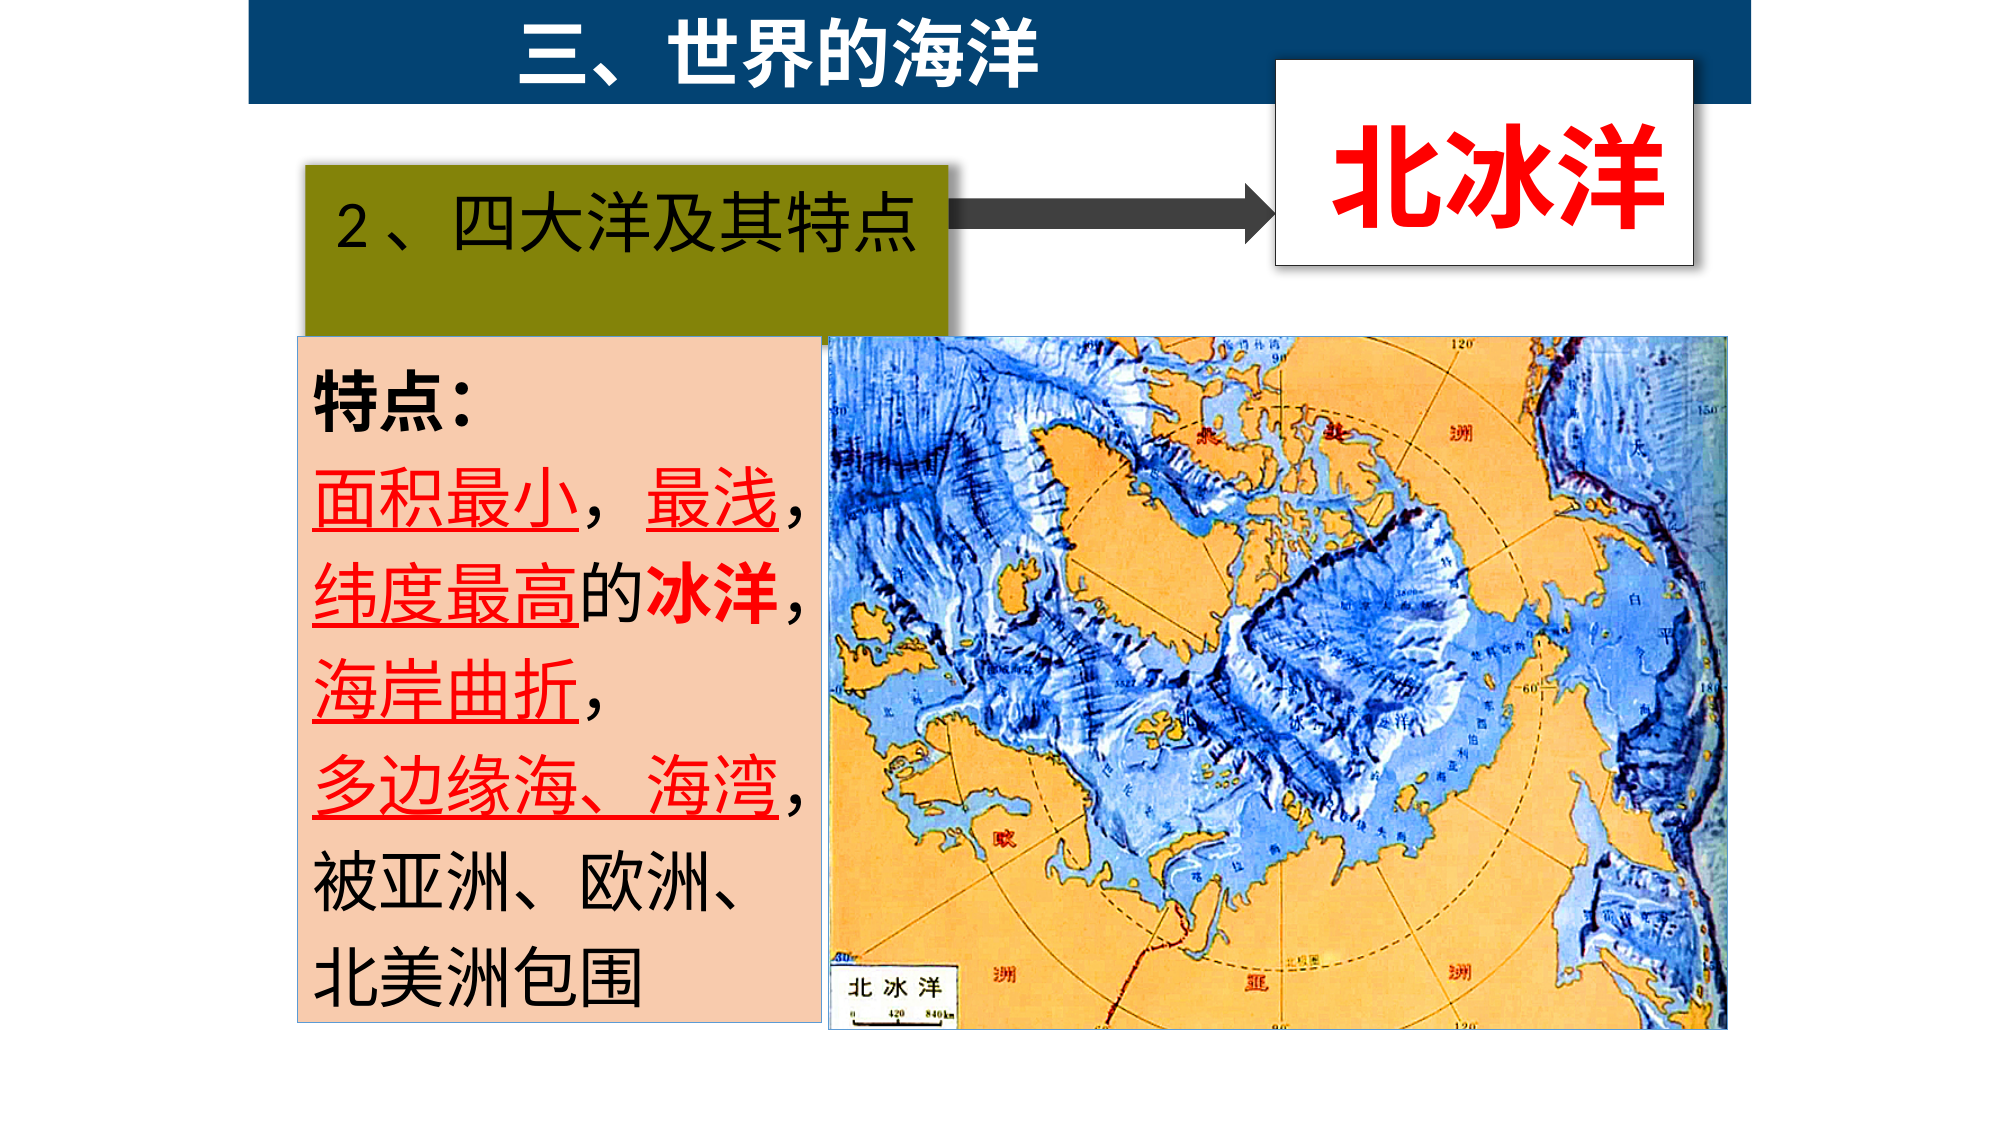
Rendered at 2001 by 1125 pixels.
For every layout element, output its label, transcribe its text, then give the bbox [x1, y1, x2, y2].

picture [828, 336, 1728, 1030]
text_box 北冰洋 [1275, 59, 1694, 266]
text_box [969, 180, 1268, 247]
text_box 特点： 面积最小，最浅， 纬度最高的冰洋， 海岸曲折， 多边缘海、海湾， 被亚洲、欧洲、北美洲包围 [297, 336, 822, 1023]
text_box 2、四大洋及其特点 [305, 165, 949, 345]
text_box 三、世界的海洋 [248, 0, 1752, 104]
